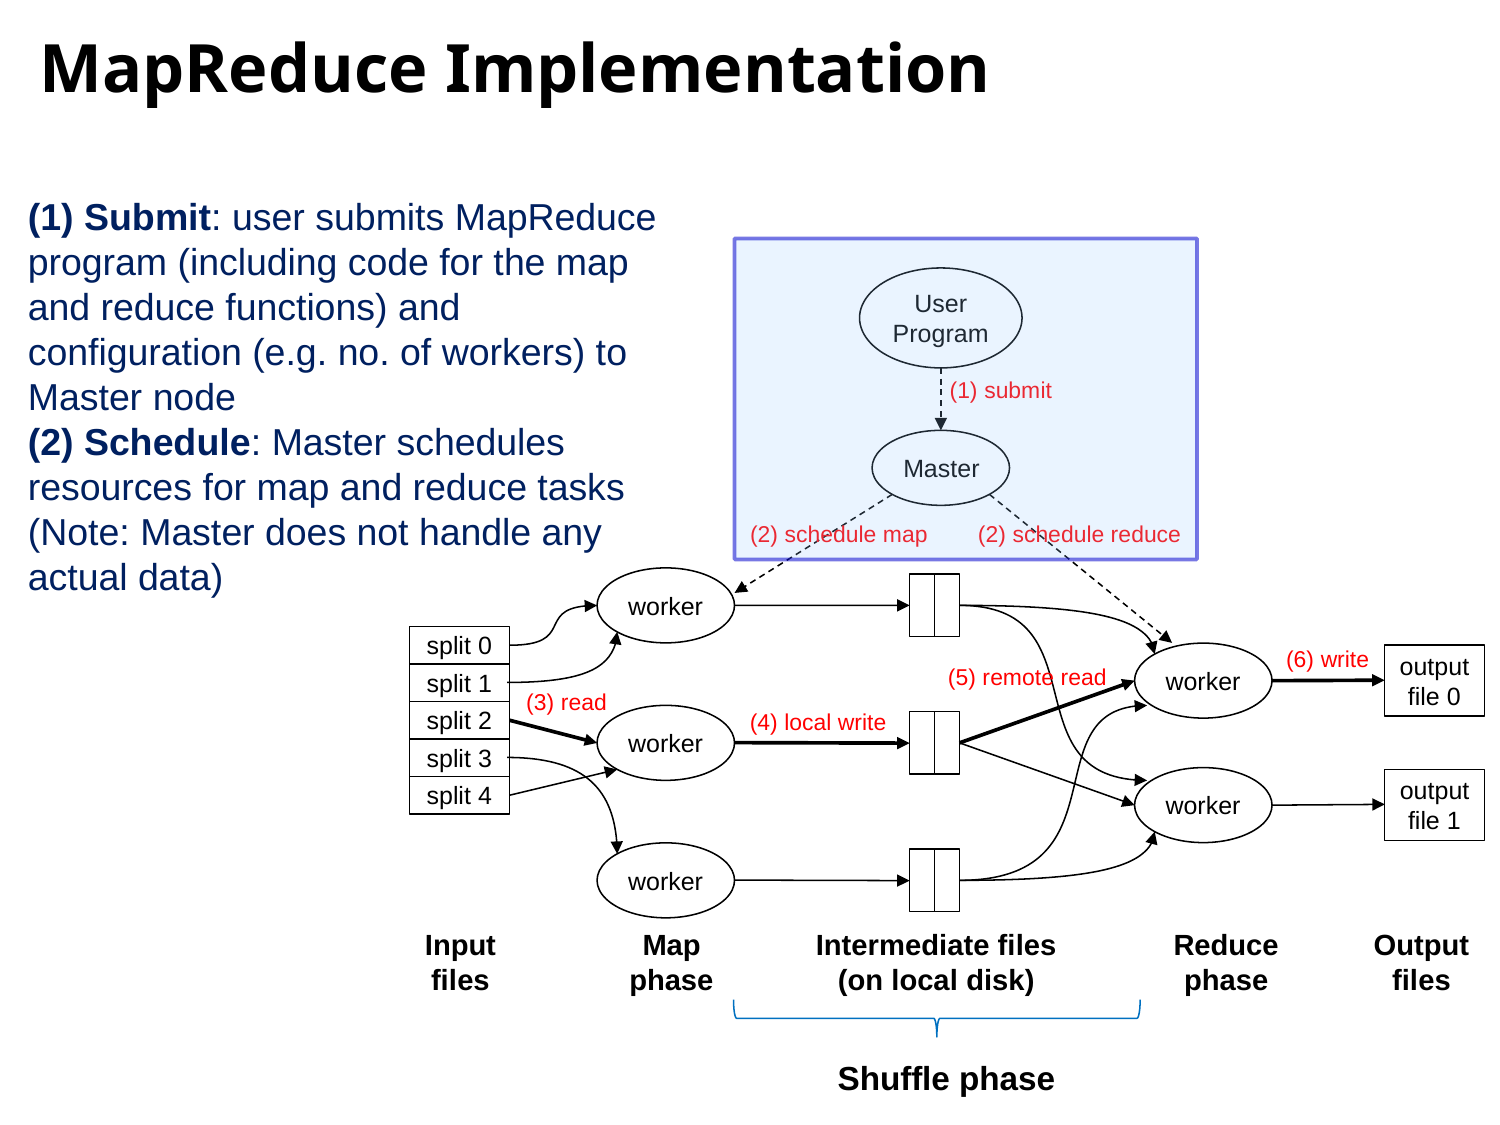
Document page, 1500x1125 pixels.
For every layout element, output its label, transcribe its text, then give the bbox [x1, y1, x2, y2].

text_box [934, 849, 960, 912]
text_box (5) remote read [933, 655, 954, 698]
text_box output file 0 [1384, 642, 1485, 718]
text_box split 3 [411, 735, 508, 772]
text_box Reduce phase [1158, 918, 1294, 1004]
text_box [733, 999, 1141, 1037]
text_box Output files [1358, 918, 1485, 1004]
text_box [599, 568, 735, 643]
text_box [597, 842, 735, 918]
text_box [959, 705, 1148, 830]
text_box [507, 802, 618, 855]
text_box [934, 574, 960, 637]
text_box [959, 831, 1155, 881]
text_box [507, 631, 618, 683]
text_box (6) write [1271, 637, 1385, 680]
text_box Input files [409, 918, 511, 1004]
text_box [509, 719, 598, 744]
text_box worker [613, 857, 719, 903]
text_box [507, 757, 618, 769]
text_box worker [613, 720, 719, 765]
text_box split 1 [411, 660, 508, 697]
text_box [910, 400, 970, 405]
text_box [509, 605, 598, 630]
text_box [598, 723, 613, 756]
text_box (1) Submit: user submits MapReduce program (including code for the map and reduce functions) and configuration (e.g. no. of workers) to Master node (2) Schedule: Master schedules resources for map and reduce tasks (Note: Master does not handle any actual data) [13, 185, 677, 606]
text_box split 4 [411, 772, 502, 818]
text_box MapReduce Implementation [24, 18, 1450, 188]
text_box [509, 769, 618, 796]
text_box (3) read [511, 680, 622, 723]
text_box (4) local write [735, 699, 902, 742]
text_box [909, 849, 934, 912]
text_box [734, 238, 1197, 560]
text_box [763, 464, 863, 623]
text_box split 2 [411, 697, 508, 735]
text_box Shuffle phase [822, 1049, 1071, 1105]
text_box worker [613, 582, 719, 628]
text_box worker [1151, 782, 1256, 827]
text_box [959, 605, 1148, 705]
text_box output file 1 [1384, 767, 1485, 842]
text_box [1151, 767, 1272, 843]
text_box [909, 574, 934, 637]
text_box Intermediate files (on local disk) [800, 918, 1072, 999]
text_box [621, 705, 735, 781]
text_box [1151, 643, 1272, 719]
text_box Map phase [614, 918, 729, 1004]
text_box split 0 [411, 622, 504, 660]
text_box worker [1151, 657, 1256, 703]
text_box [909, 711, 934, 775]
text_box [934, 711, 953, 775]
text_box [1006, 477, 1156, 661]
